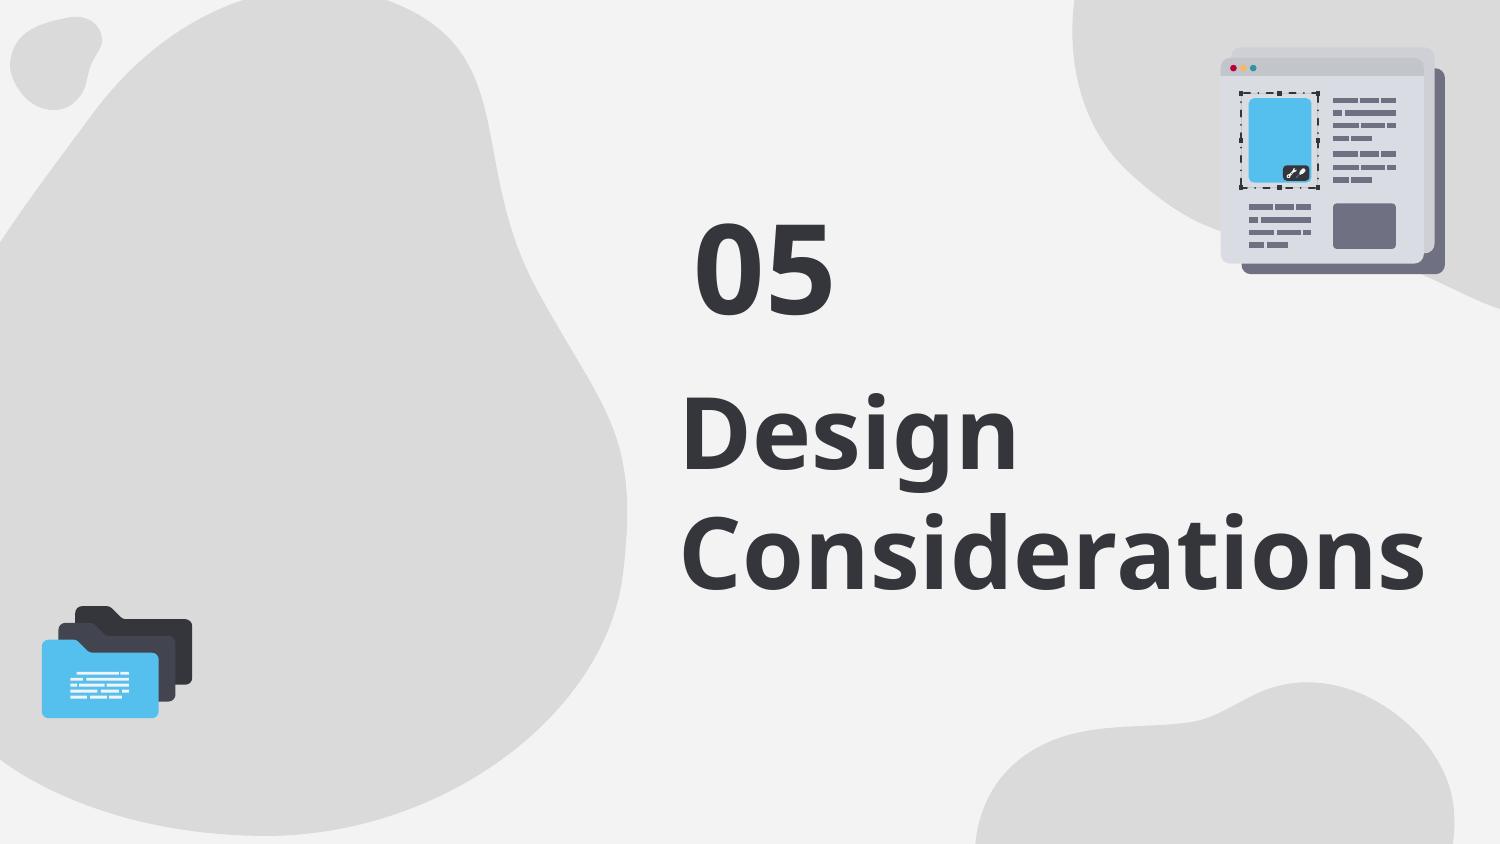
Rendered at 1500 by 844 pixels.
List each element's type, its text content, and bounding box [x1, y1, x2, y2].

title 05 [663, 216, 867, 355]
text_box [41, 605, 193, 719]
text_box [1220, 47, 1446, 275]
title Design Considerations [663, 354, 1496, 492]
text_box [0, 0, 628, 836]
